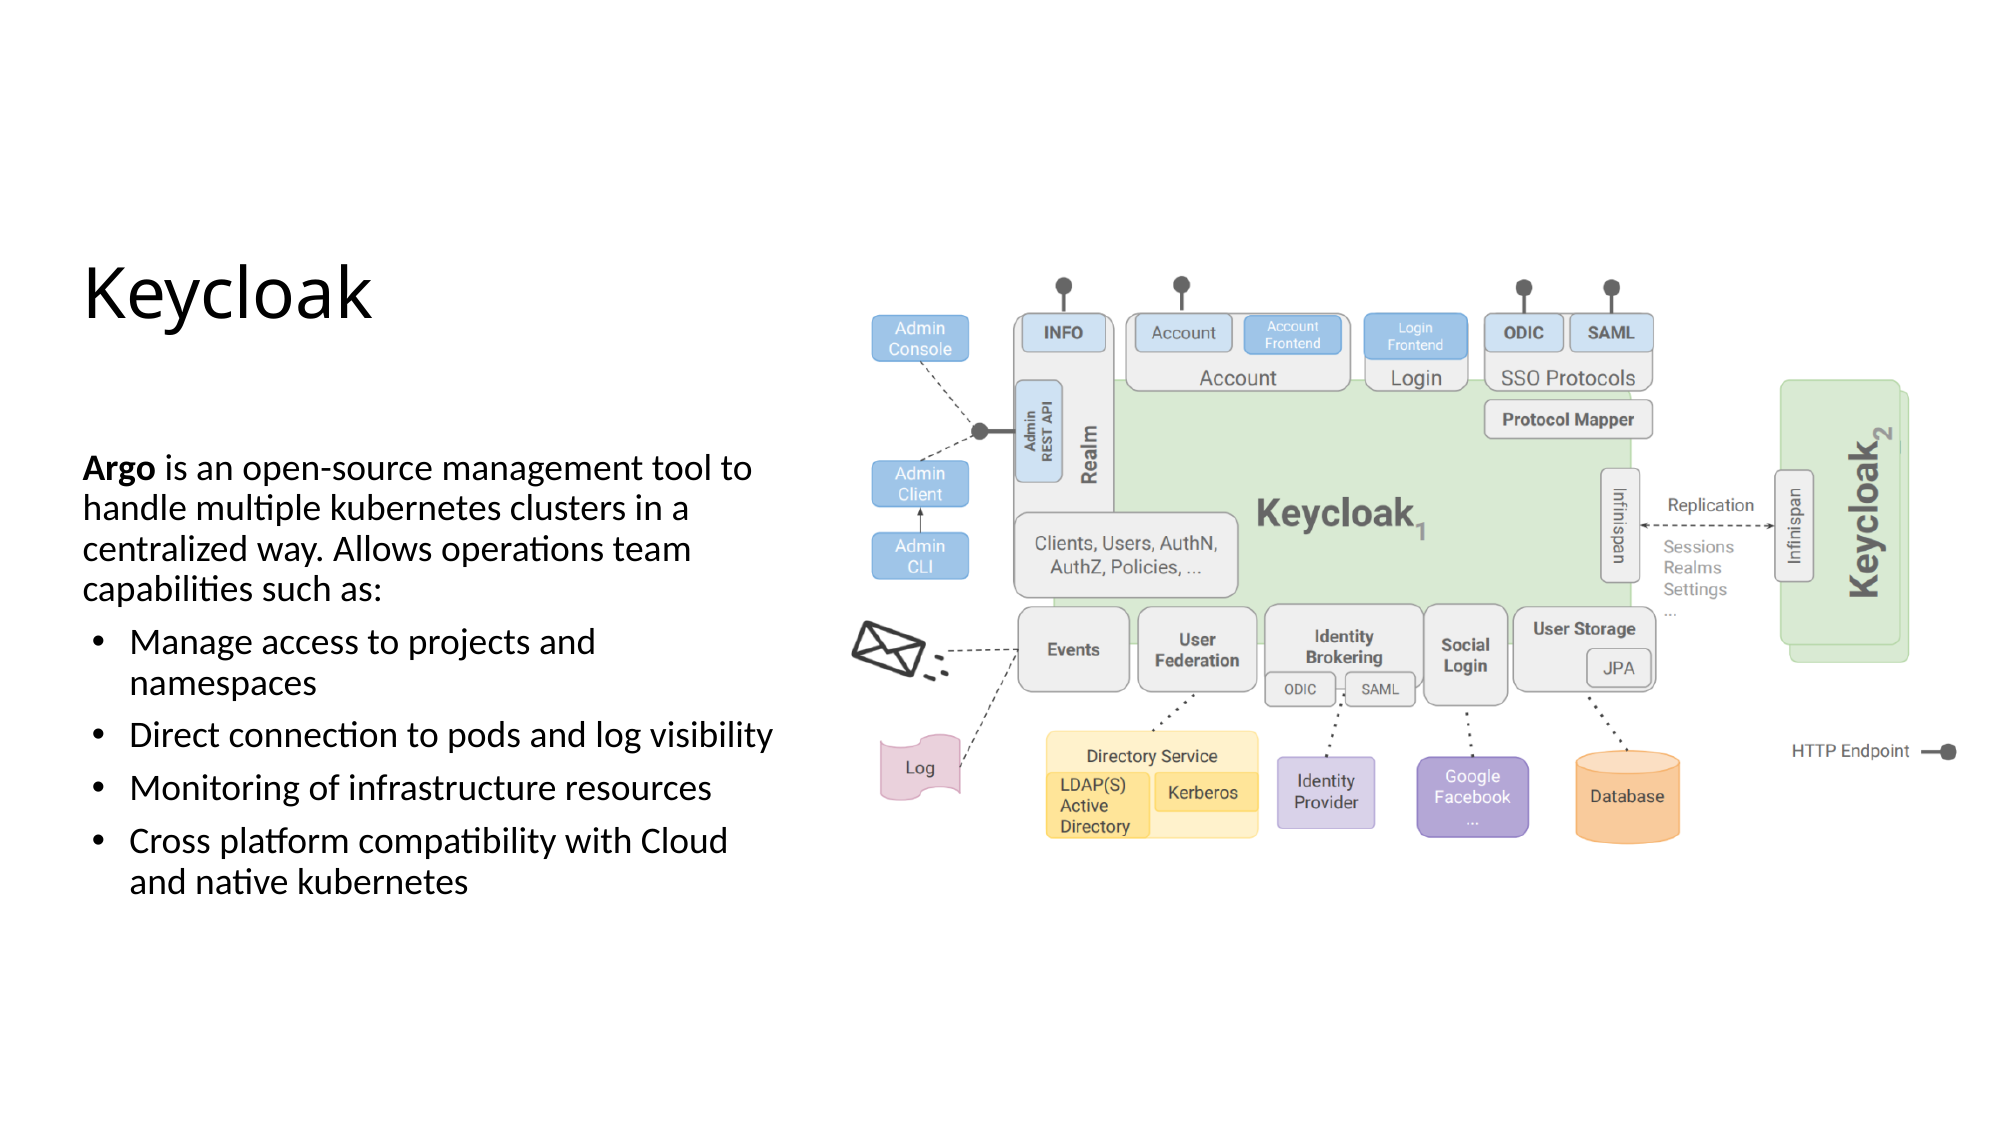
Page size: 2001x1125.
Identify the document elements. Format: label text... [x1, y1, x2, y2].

text_box Keycloak [67, 162, 797, 341]
text_box Argo is an open-source management tool to handle multiple kubernetes clusters in a centralized way. Allows operations team capabilities such as: Manage access to projects and namespaces Direct connection to pods and log visibility Monitoring of infrastructure resources Cross platform compatibility with Cloud and native kubernetes [67, 440, 797, 1014]
picture [845, 275, 1963, 849]
